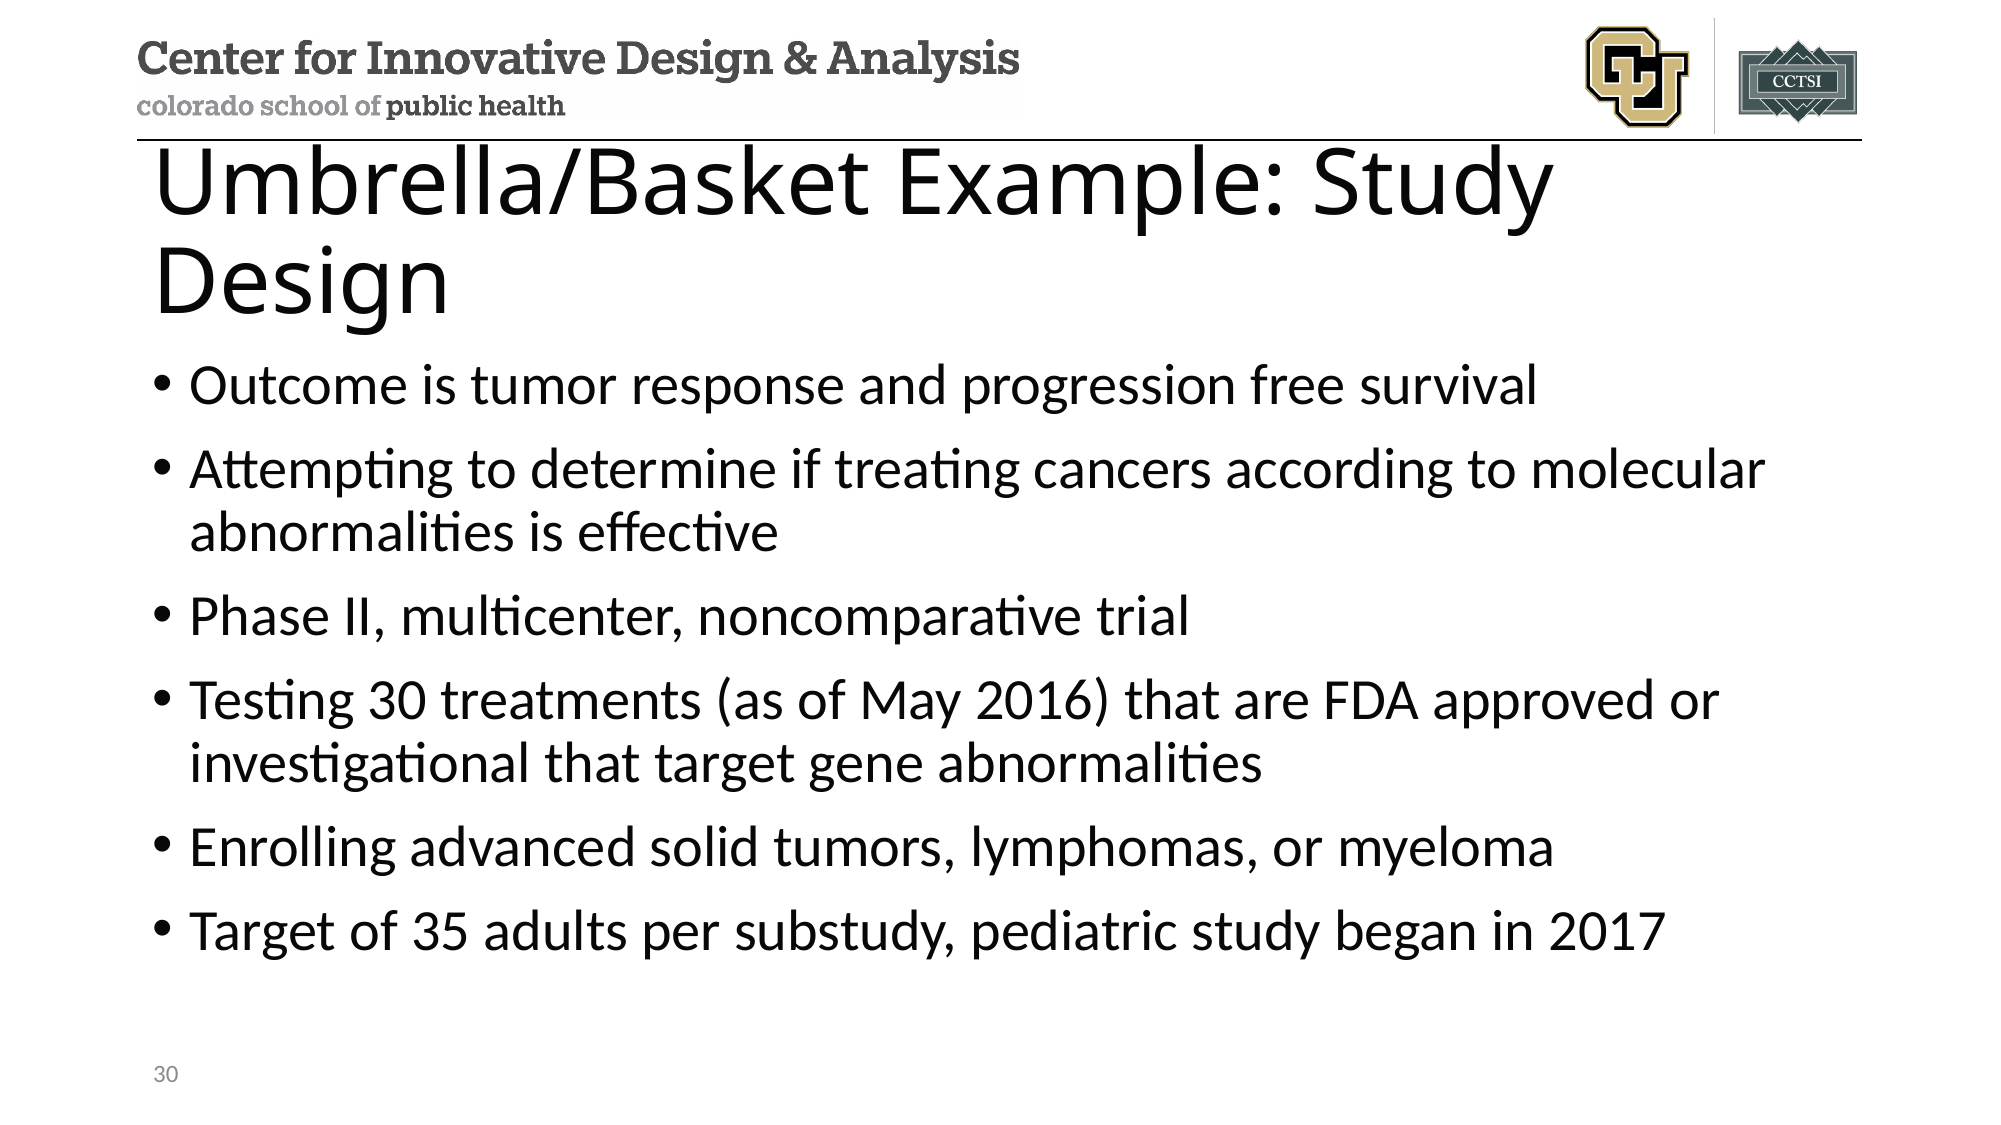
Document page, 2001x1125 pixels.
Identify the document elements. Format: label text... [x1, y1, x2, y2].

slide_number 30 [138, 1042, 589, 1103]
picture [1584, 17, 1857, 134]
picture [137, 39, 1019, 120]
list Outcome is tumor response and progression free survival Attempting to determine if treating cancers according to molecular abnormalities is effective Phase II, multicenter, noncomparative trial Testing 30 treatments (as of May 2016) that are FDA approved or investigational that target gene abnormalities Enrolling advanced solid tumors, lymphomas, or myeloma Target of 35 adults per substudy, pediatric study began in 2017 [137, 347, 1863, 1014]
title Umbrella/Basket Example: Study Design [137, 150, 1863, 318]
